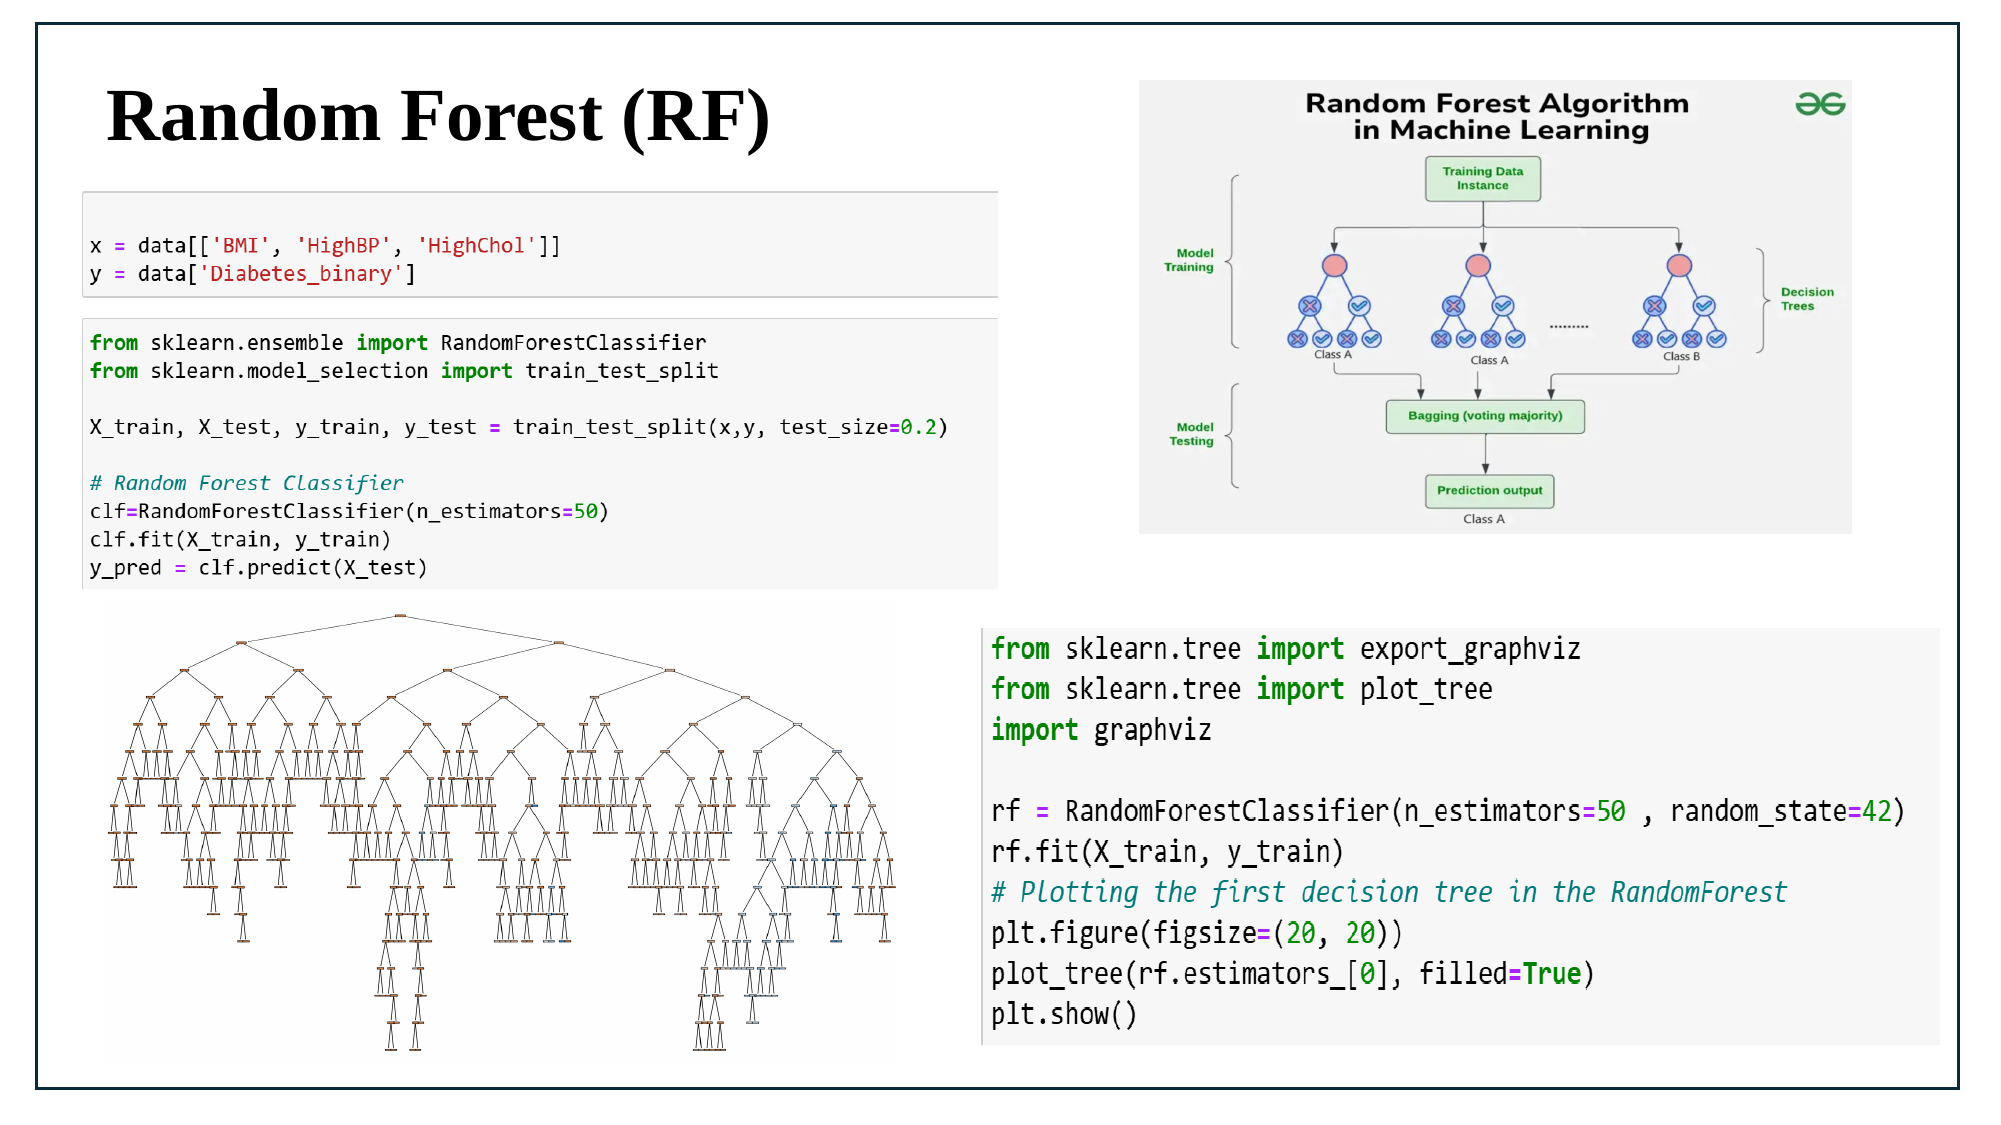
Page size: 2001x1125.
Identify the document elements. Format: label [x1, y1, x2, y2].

picture [974, 628, 1941, 1045]
picture [103, 599, 901, 1066]
picture [1139, 79, 1852, 534]
list [78, 190, 999, 590]
text_box [35, 22, 1960, 1090]
